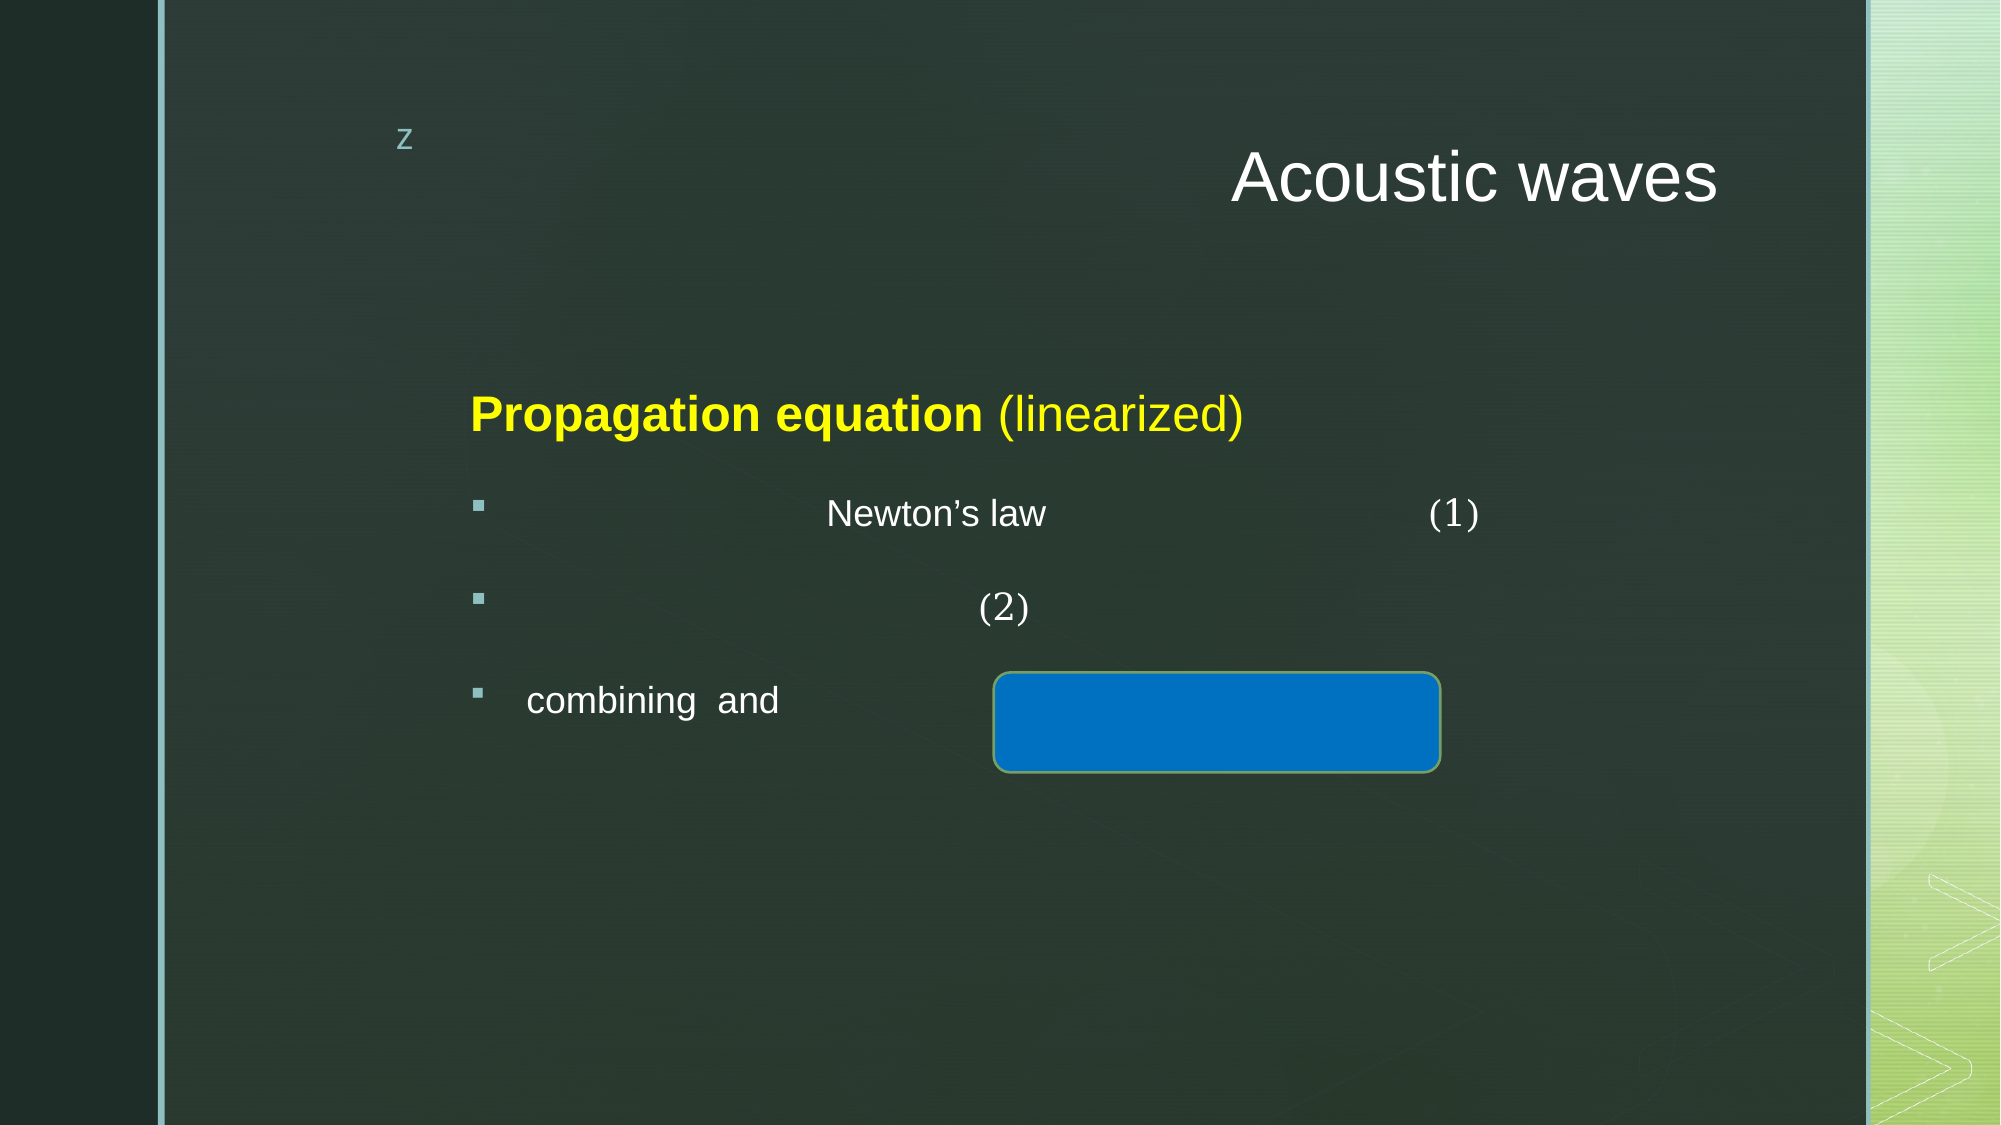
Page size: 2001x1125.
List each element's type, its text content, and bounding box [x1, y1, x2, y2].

picture [1871, 0, 2001, 1125]
text_box [992, 671, 1442, 774]
title Acoustic waves [428, 132, 1734, 310]
